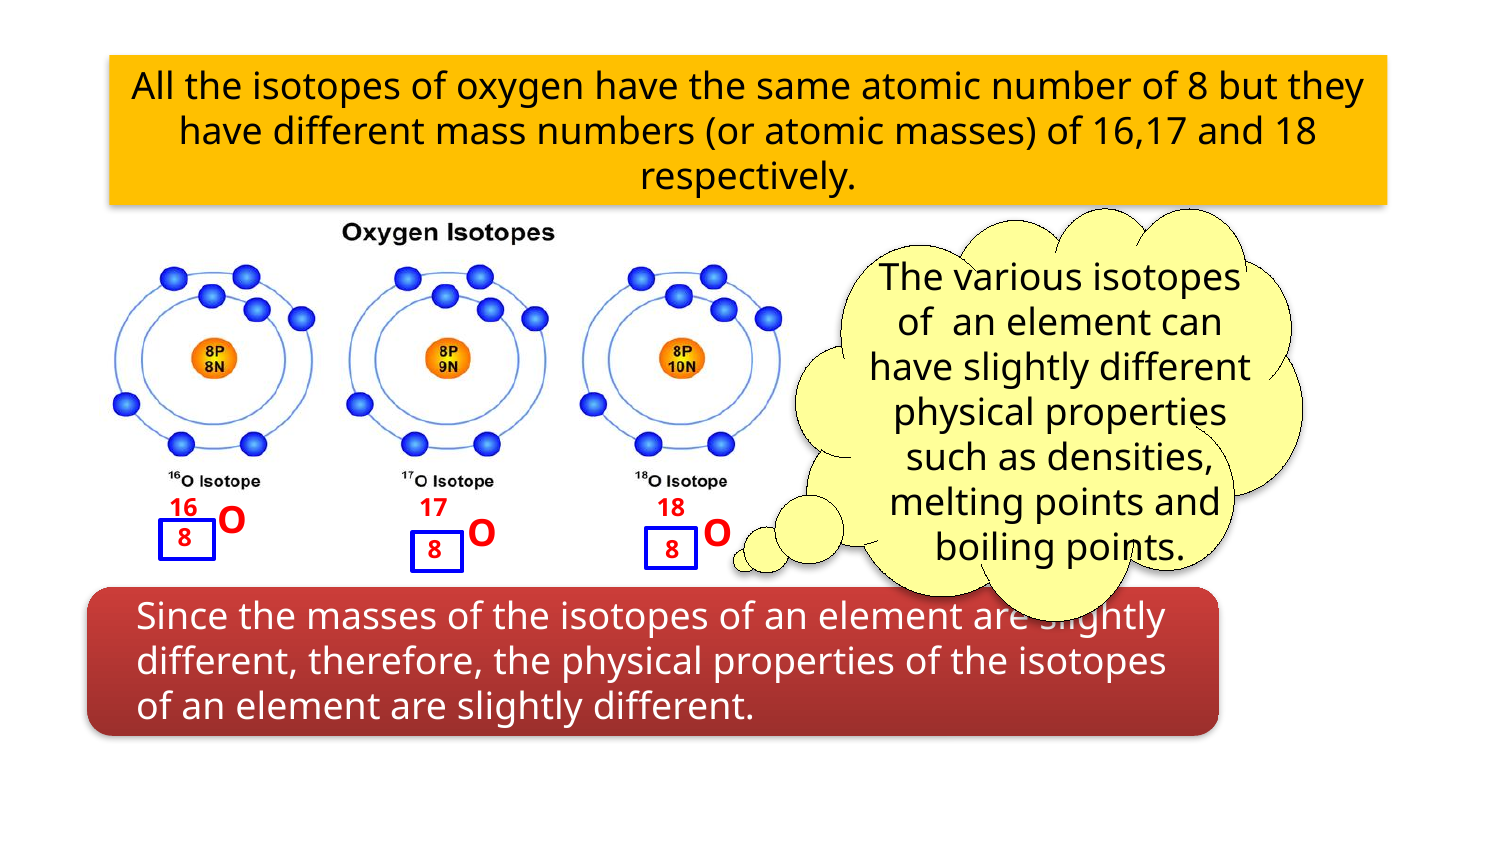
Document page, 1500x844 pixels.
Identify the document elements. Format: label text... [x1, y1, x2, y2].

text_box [401, 483, 513, 573]
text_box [795, 207, 1303, 621]
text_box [639, 483, 749, 573]
text_box All the isotopes of oxygen have the same atomic number of 8 but they have different mass numbers (or atomic masses) of 16,17 and 18 respectively. [109, 55, 1388, 205]
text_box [87, 584, 1220, 737]
picture [99, 206, 797, 505]
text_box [151, 483, 263, 560]
